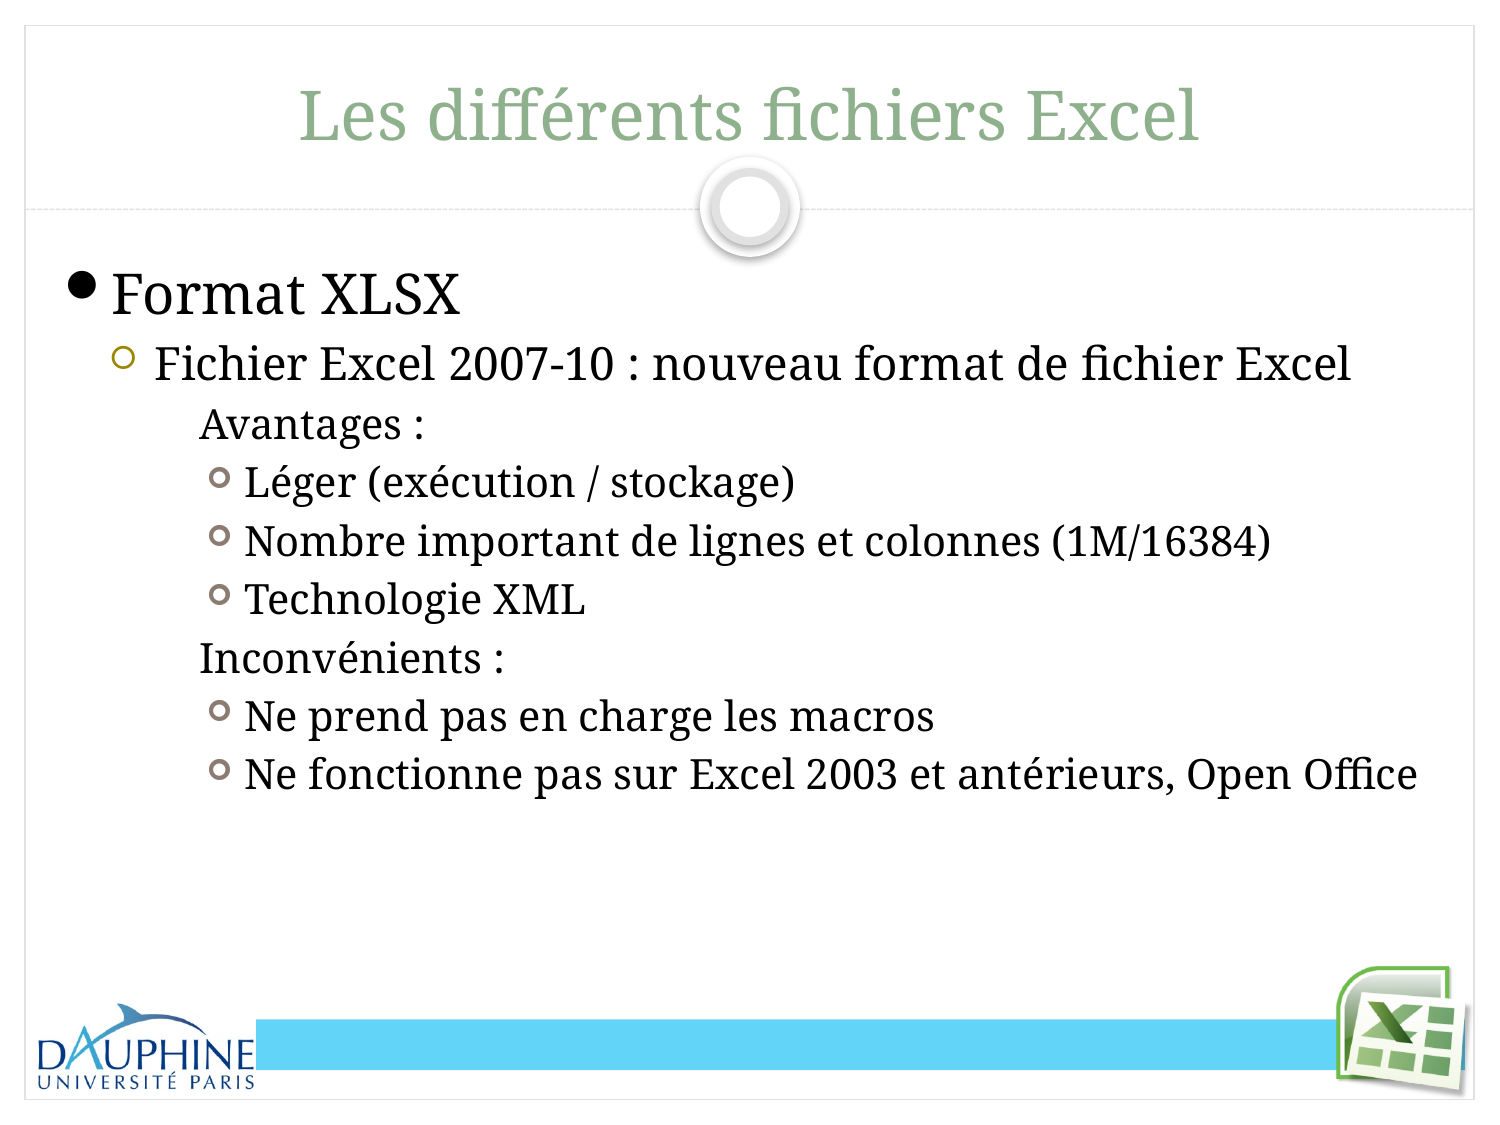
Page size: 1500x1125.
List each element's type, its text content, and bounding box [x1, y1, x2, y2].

picture [1324, 949, 1477, 1102]
list Format XLSX Fichier Excel 2007-10 : nouveau format de fichier Excel Avantages : Léger (exécution / stockage) Nombre important de lignes et colonnes (1M/16384) Technologie XML Inconvénients : Ne prend pas en charge les macros Ne fonctionne pas sur Excel 2003 et antérieurs, Open Office [49, 250, 1445, 1001]
title Les différents fichiers Excel [49, 37, 1450, 162]
picture [35, 1001, 256, 1090]
